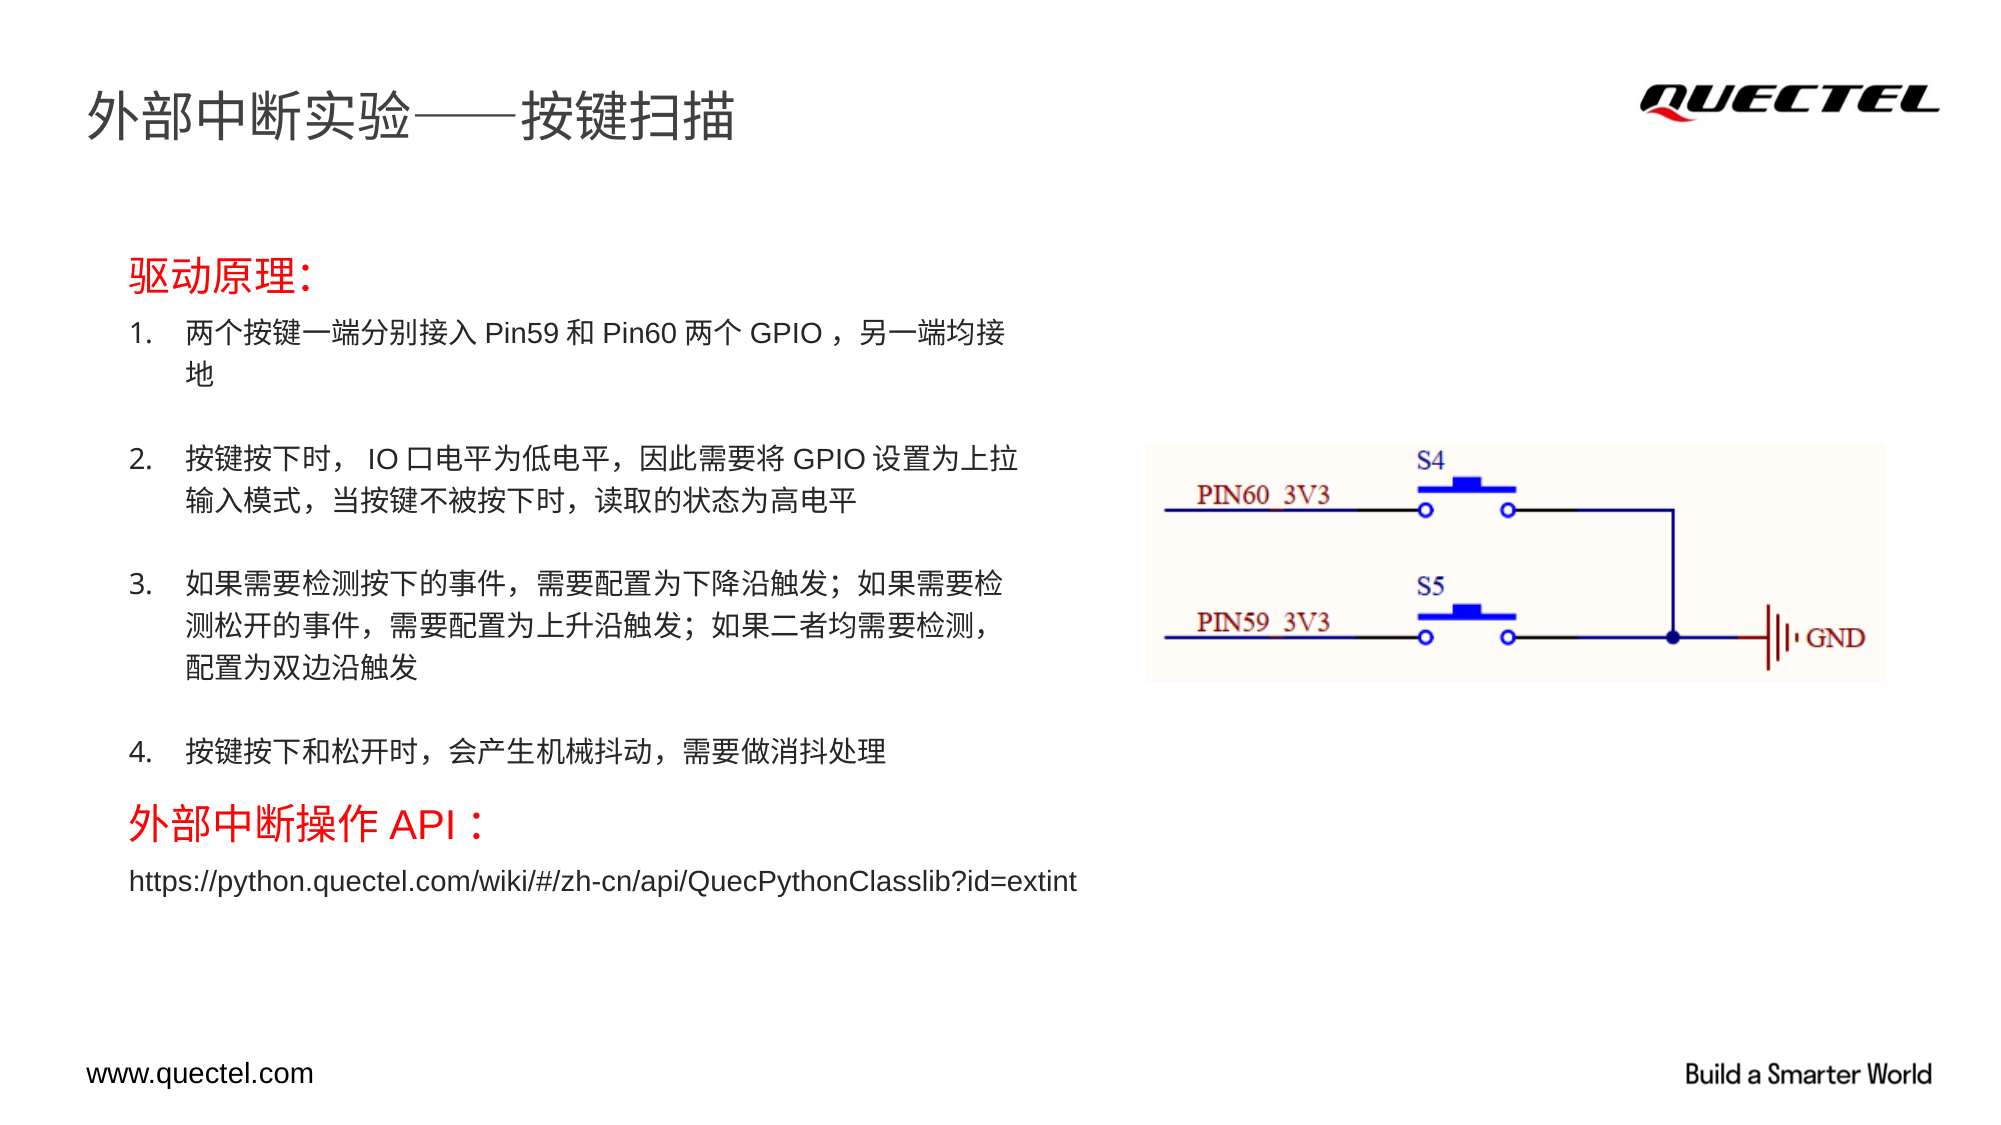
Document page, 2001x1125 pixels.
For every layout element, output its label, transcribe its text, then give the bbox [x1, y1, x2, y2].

picture [1145, 443, 1886, 682]
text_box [114, 780, 1156, 902]
picture [1637, 1015, 1981, 1125]
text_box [114, 232, 1043, 735]
title 外部中断实验——按键扫描 [71, 82, 1887, 156]
picture [1595, 32, 1985, 165]
